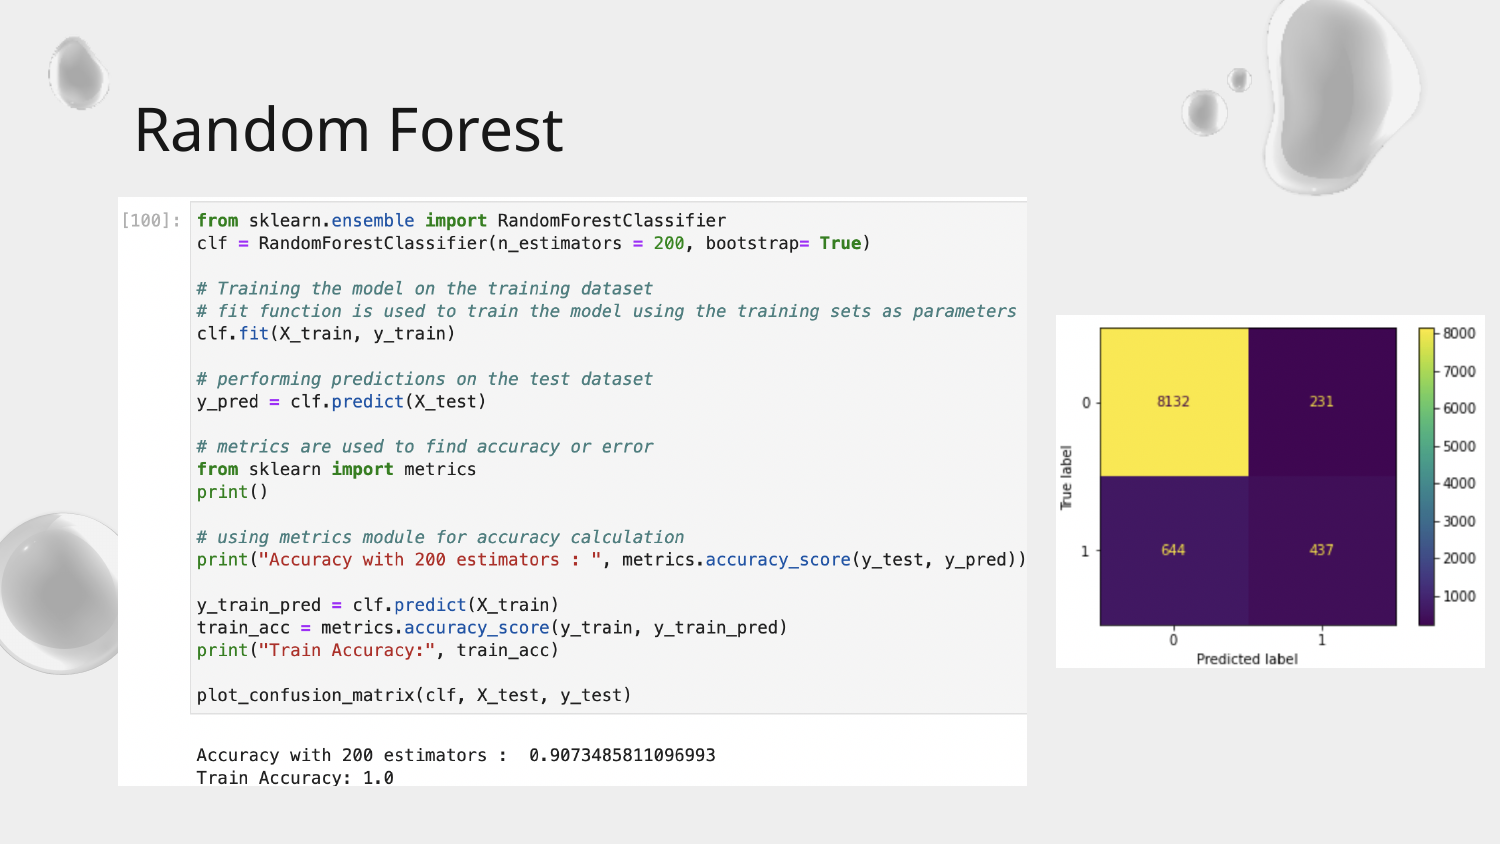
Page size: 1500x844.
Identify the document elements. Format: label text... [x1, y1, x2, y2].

picture [1198, 0, 1431, 222]
title Random Forest [118, 88, 1193, 167]
picture [1056, 314, 1486, 668]
picture [117, 197, 1027, 786]
